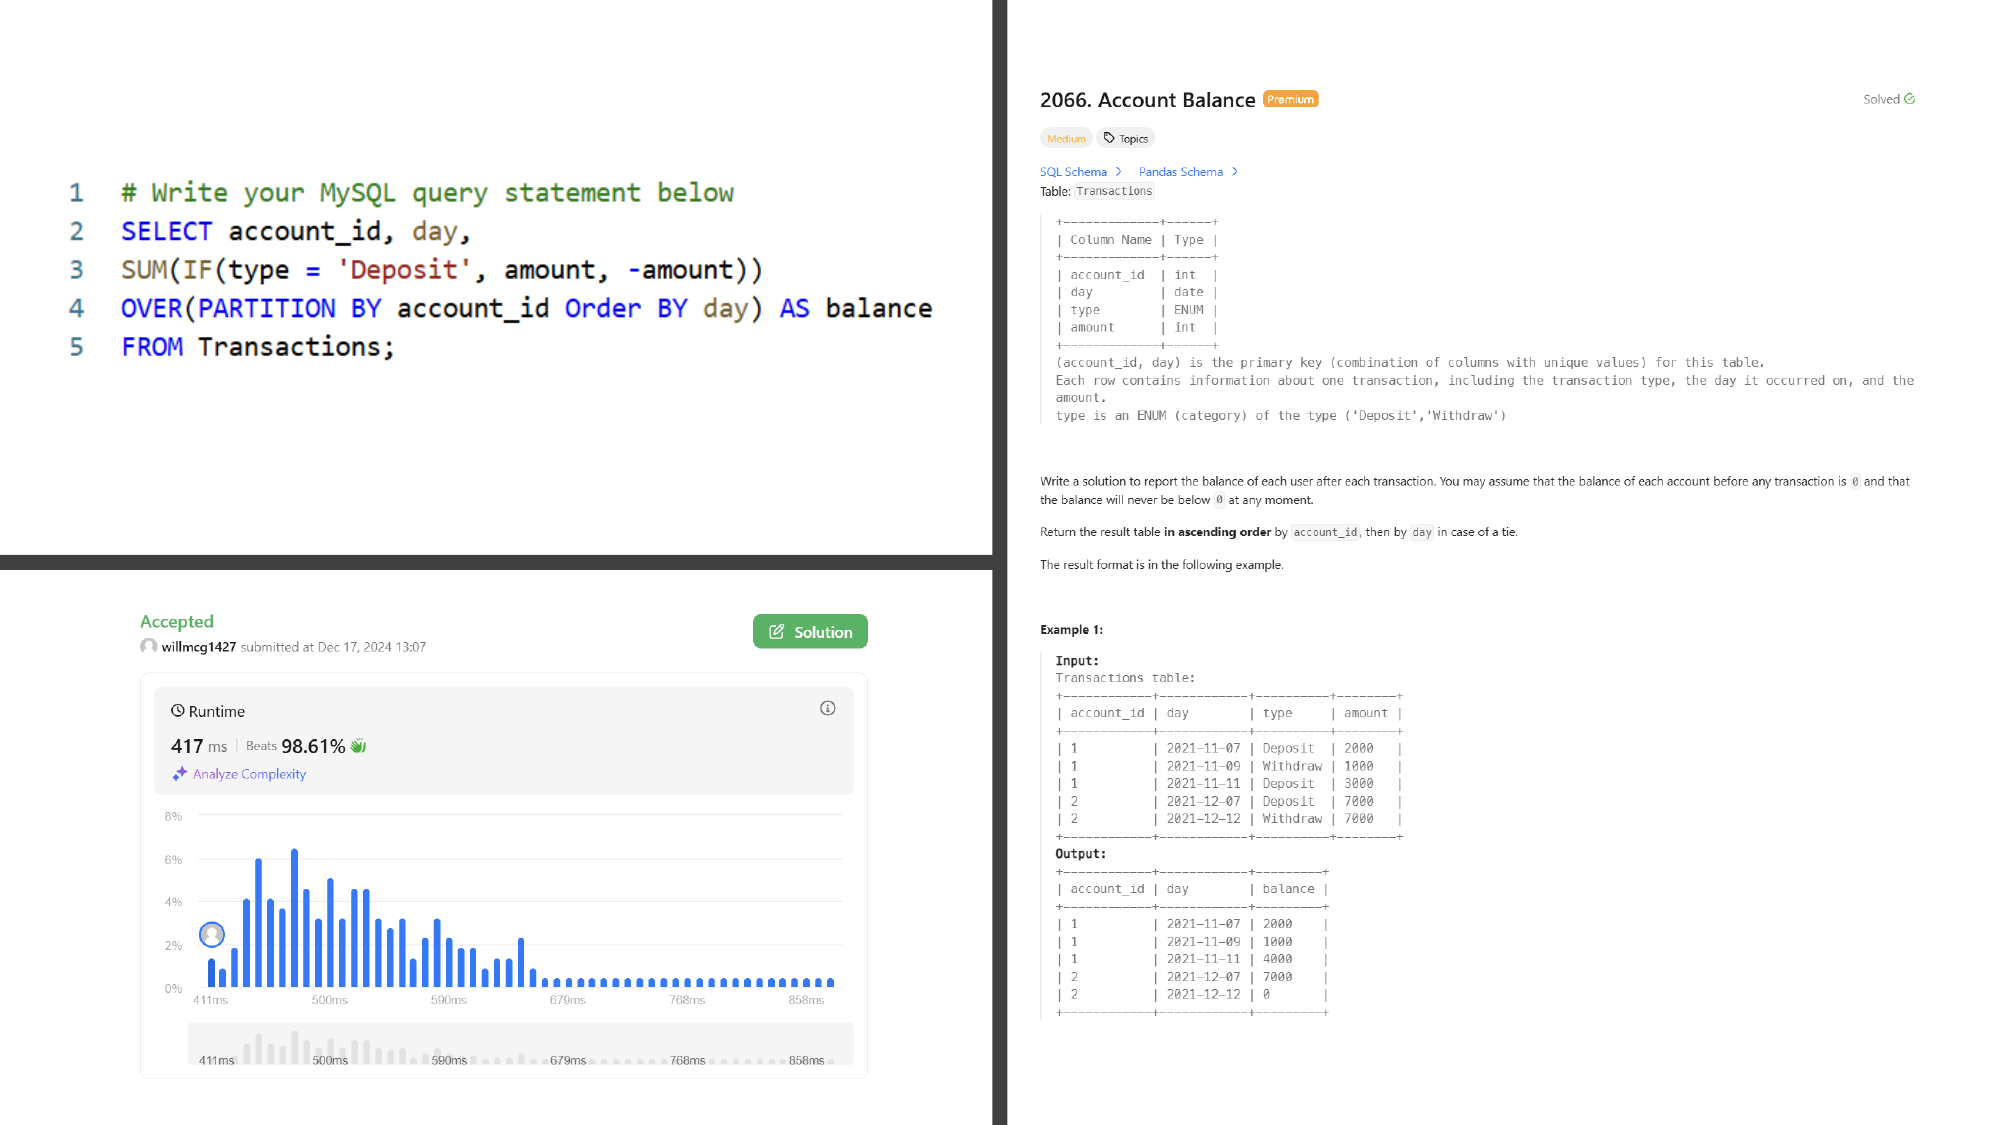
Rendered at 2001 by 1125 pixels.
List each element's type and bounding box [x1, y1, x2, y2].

text_box [991, 0, 1009, 1125]
picture [1034, 81, 1926, 1020]
text_box [0, 553, 1006, 571]
picture [56, 169, 949, 366]
picture [131, 608, 874, 1087]
